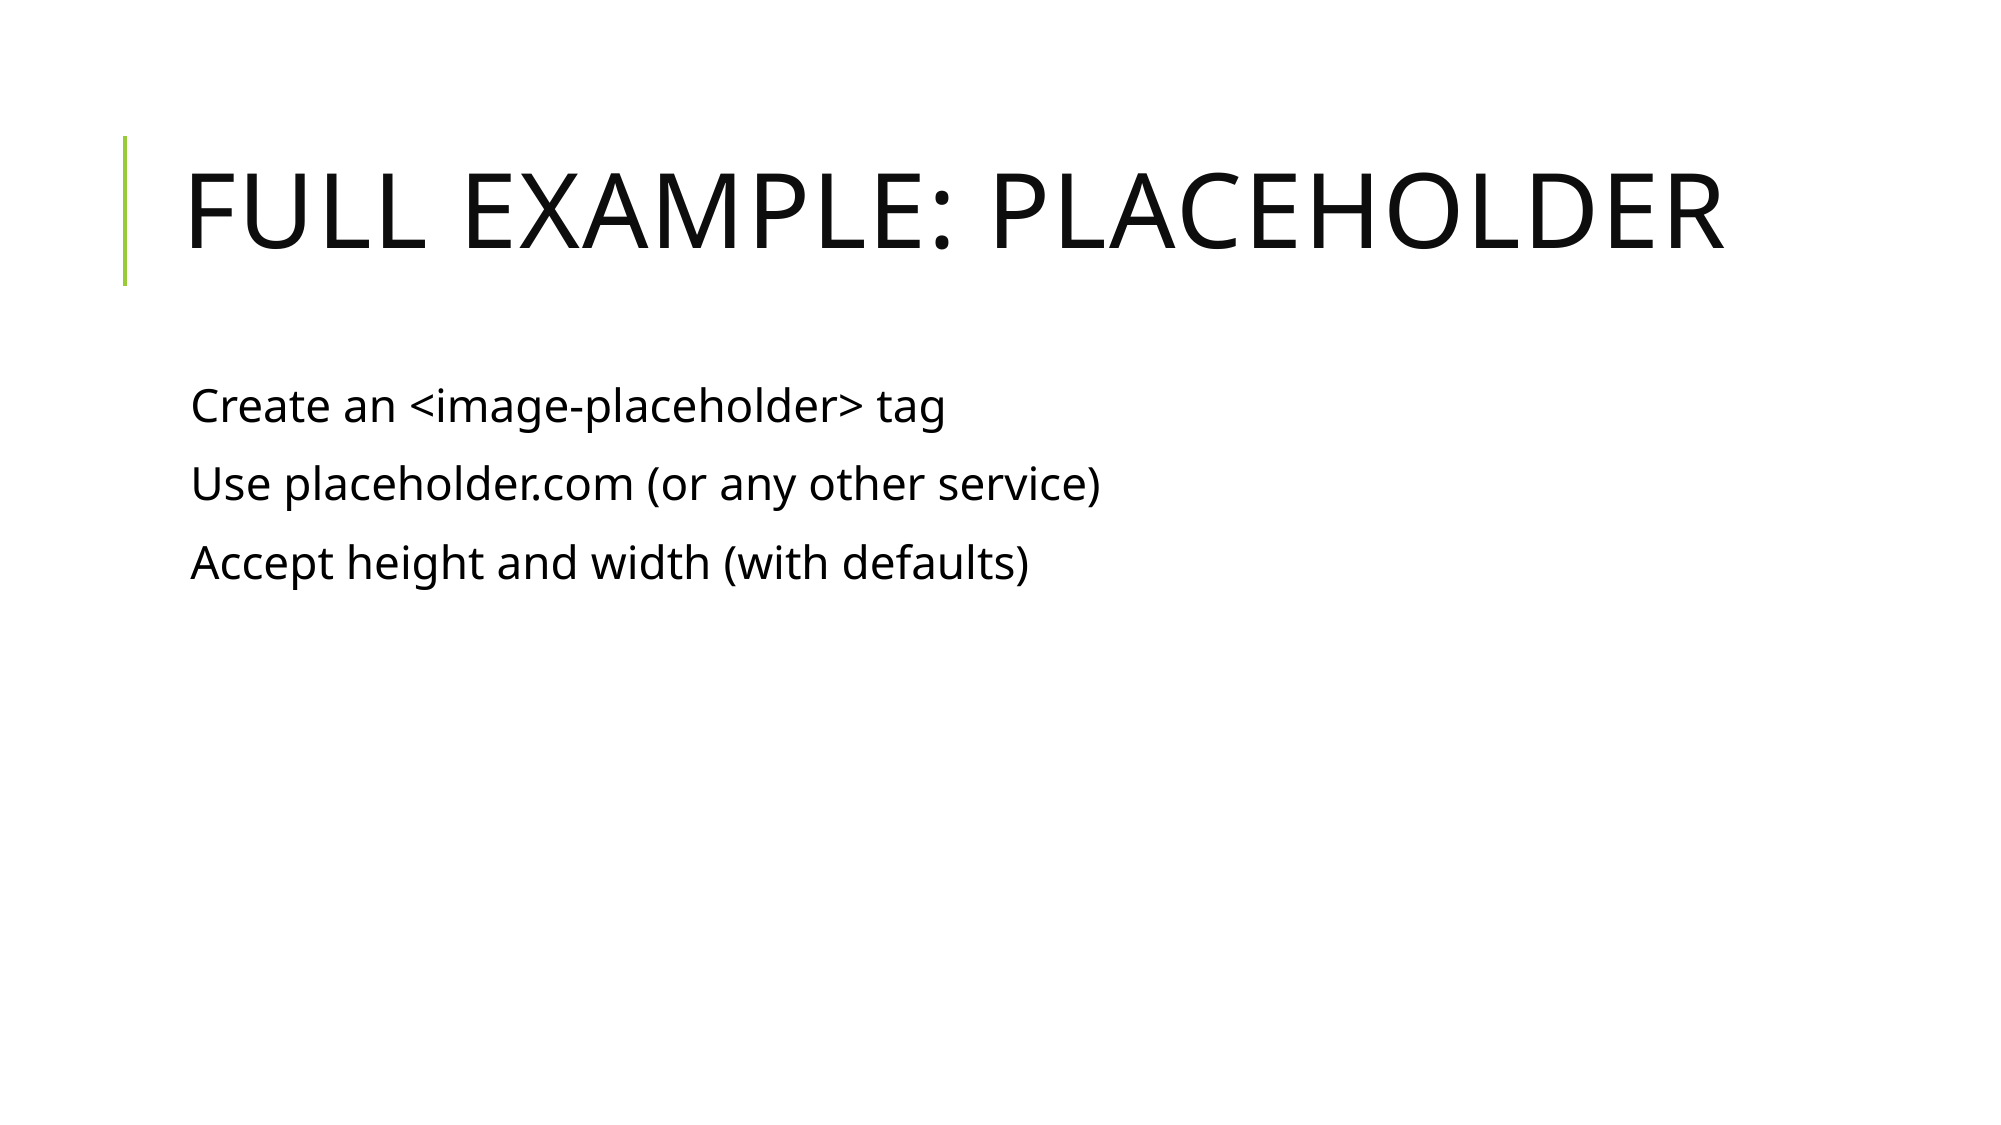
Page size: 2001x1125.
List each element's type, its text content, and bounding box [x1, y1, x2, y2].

title Full Example: Placeholder [168, 96, 1763, 342]
list Create an <image-placeholder> tag Use placeholder.com (or any other service) Accept height and width (with defaults) [168, 375, 1763, 1035]
